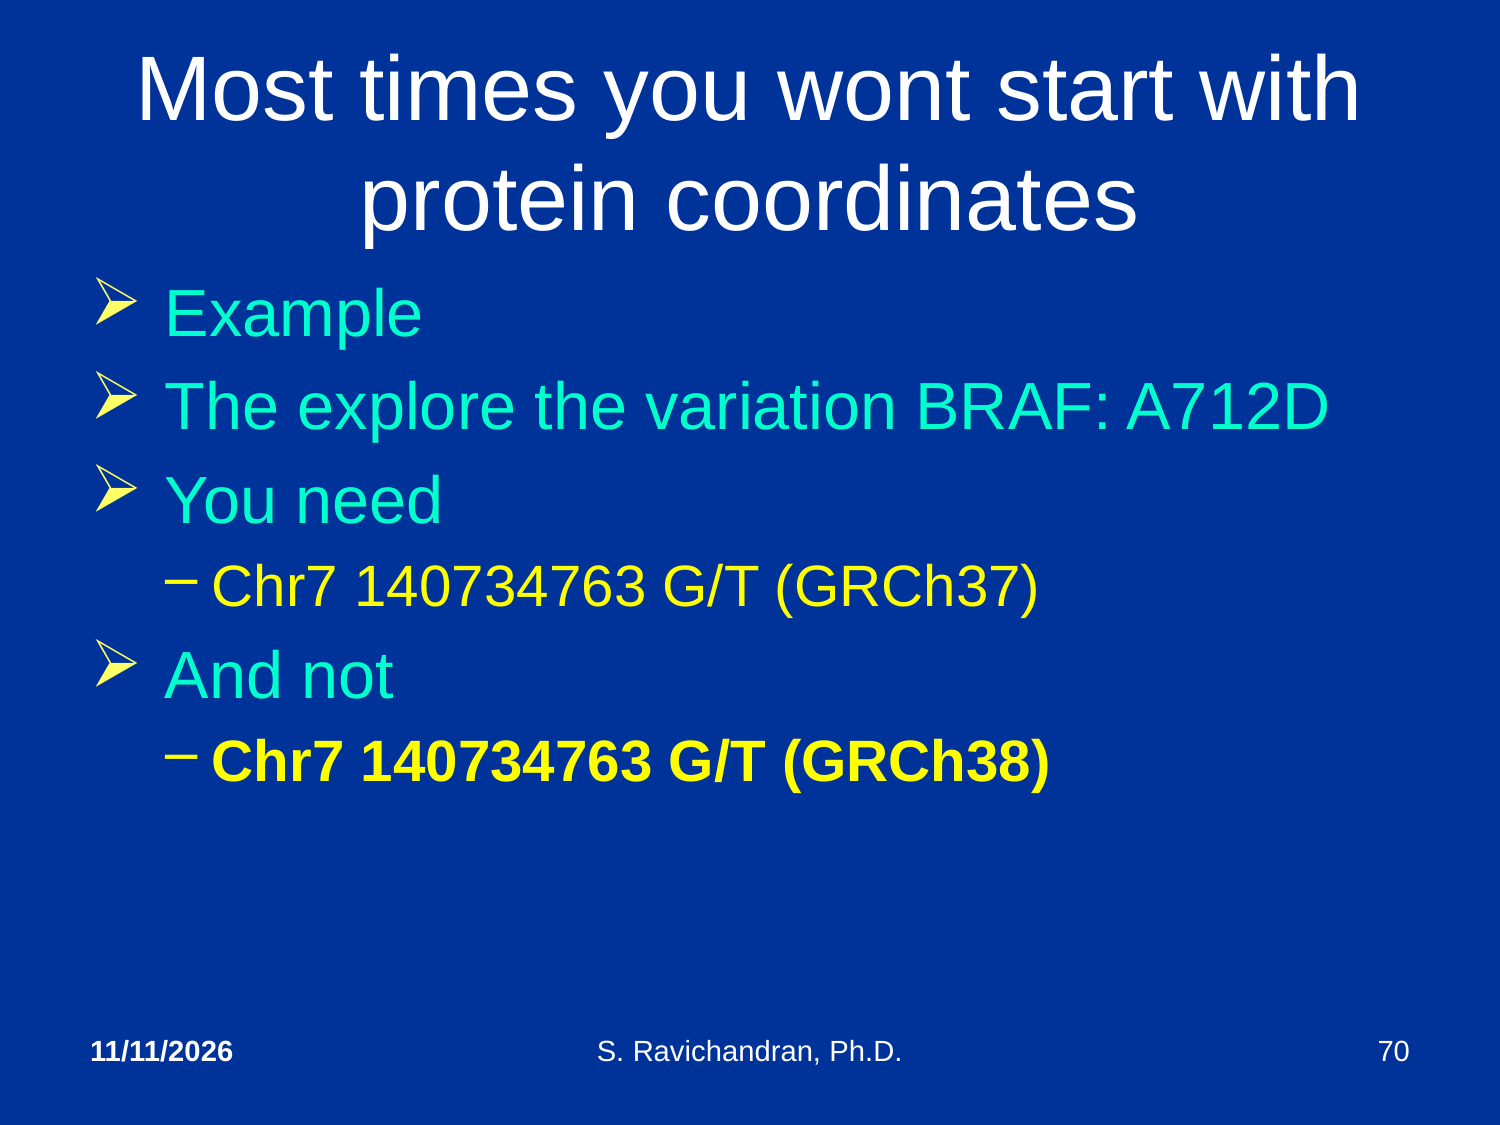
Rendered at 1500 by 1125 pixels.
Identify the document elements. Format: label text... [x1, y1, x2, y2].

footer S. Ravichandran, Ph.D. [512, 1024, 988, 1103]
list Example The explore the variation BRAF: A712D You need Chr7 140734763 G/T (GRCh37) And not Chr7 140734763 G/T (GRCh38) [74, 262, 1426, 1006]
slide_number 70 [1074, 1024, 1426, 1103]
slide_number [74, 1024, 426, 1103]
title Most times you wont start with protein coordinates [74, 44, 1426, 233]
